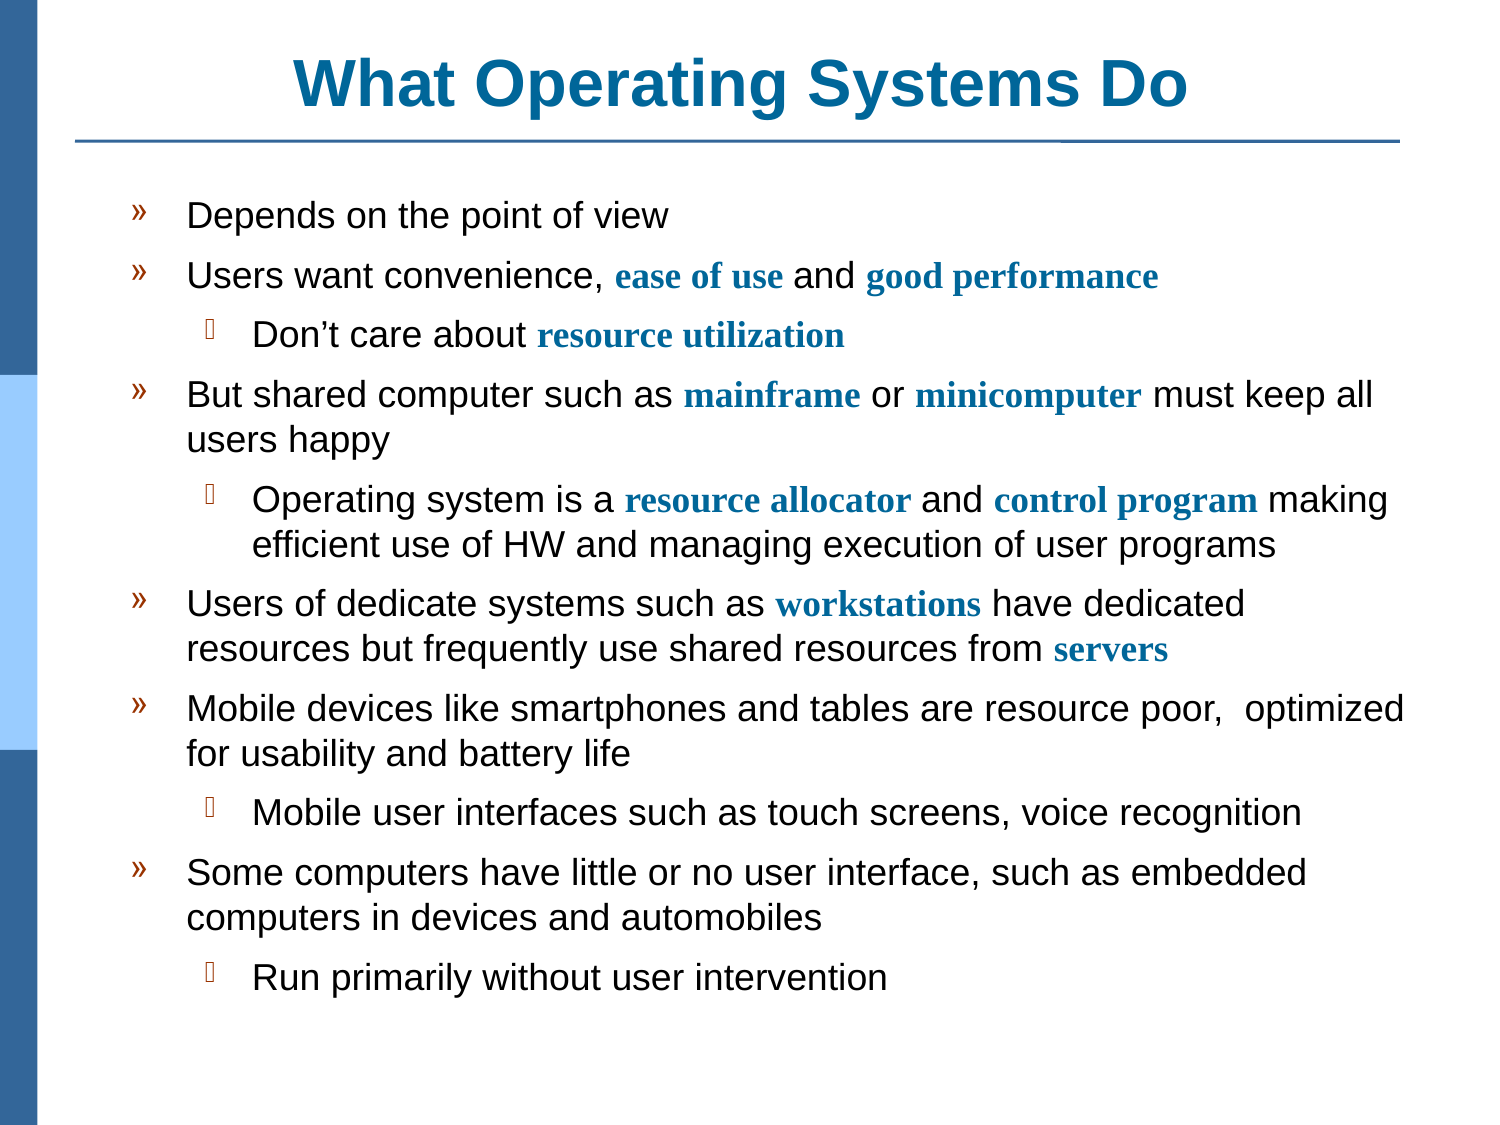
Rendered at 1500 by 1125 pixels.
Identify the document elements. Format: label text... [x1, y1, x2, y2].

list Depends on the point of view Users want convenience, ease of use and good performance Don’t care about resource utilization But shared computer such as mainframe or minicomputer must keep all users happy Operating system is a resource allocator and control program making efficient use of HW and managing execution of user programs Users of dedicate systems such as workstations have dedicated resources but frequently use shared resources from servers Mobile devices like smartphones and tables are resource poor, optimized for usability and battery life Mobile user interfaces such as touch screens, voice recognition Some computers have little or no user interface, such as embedded computers in devices and automobiles Run primarily without user intervention [121, 183, 1426, 928]
title What Operating Systems Do [74, 32, 1409, 129]
